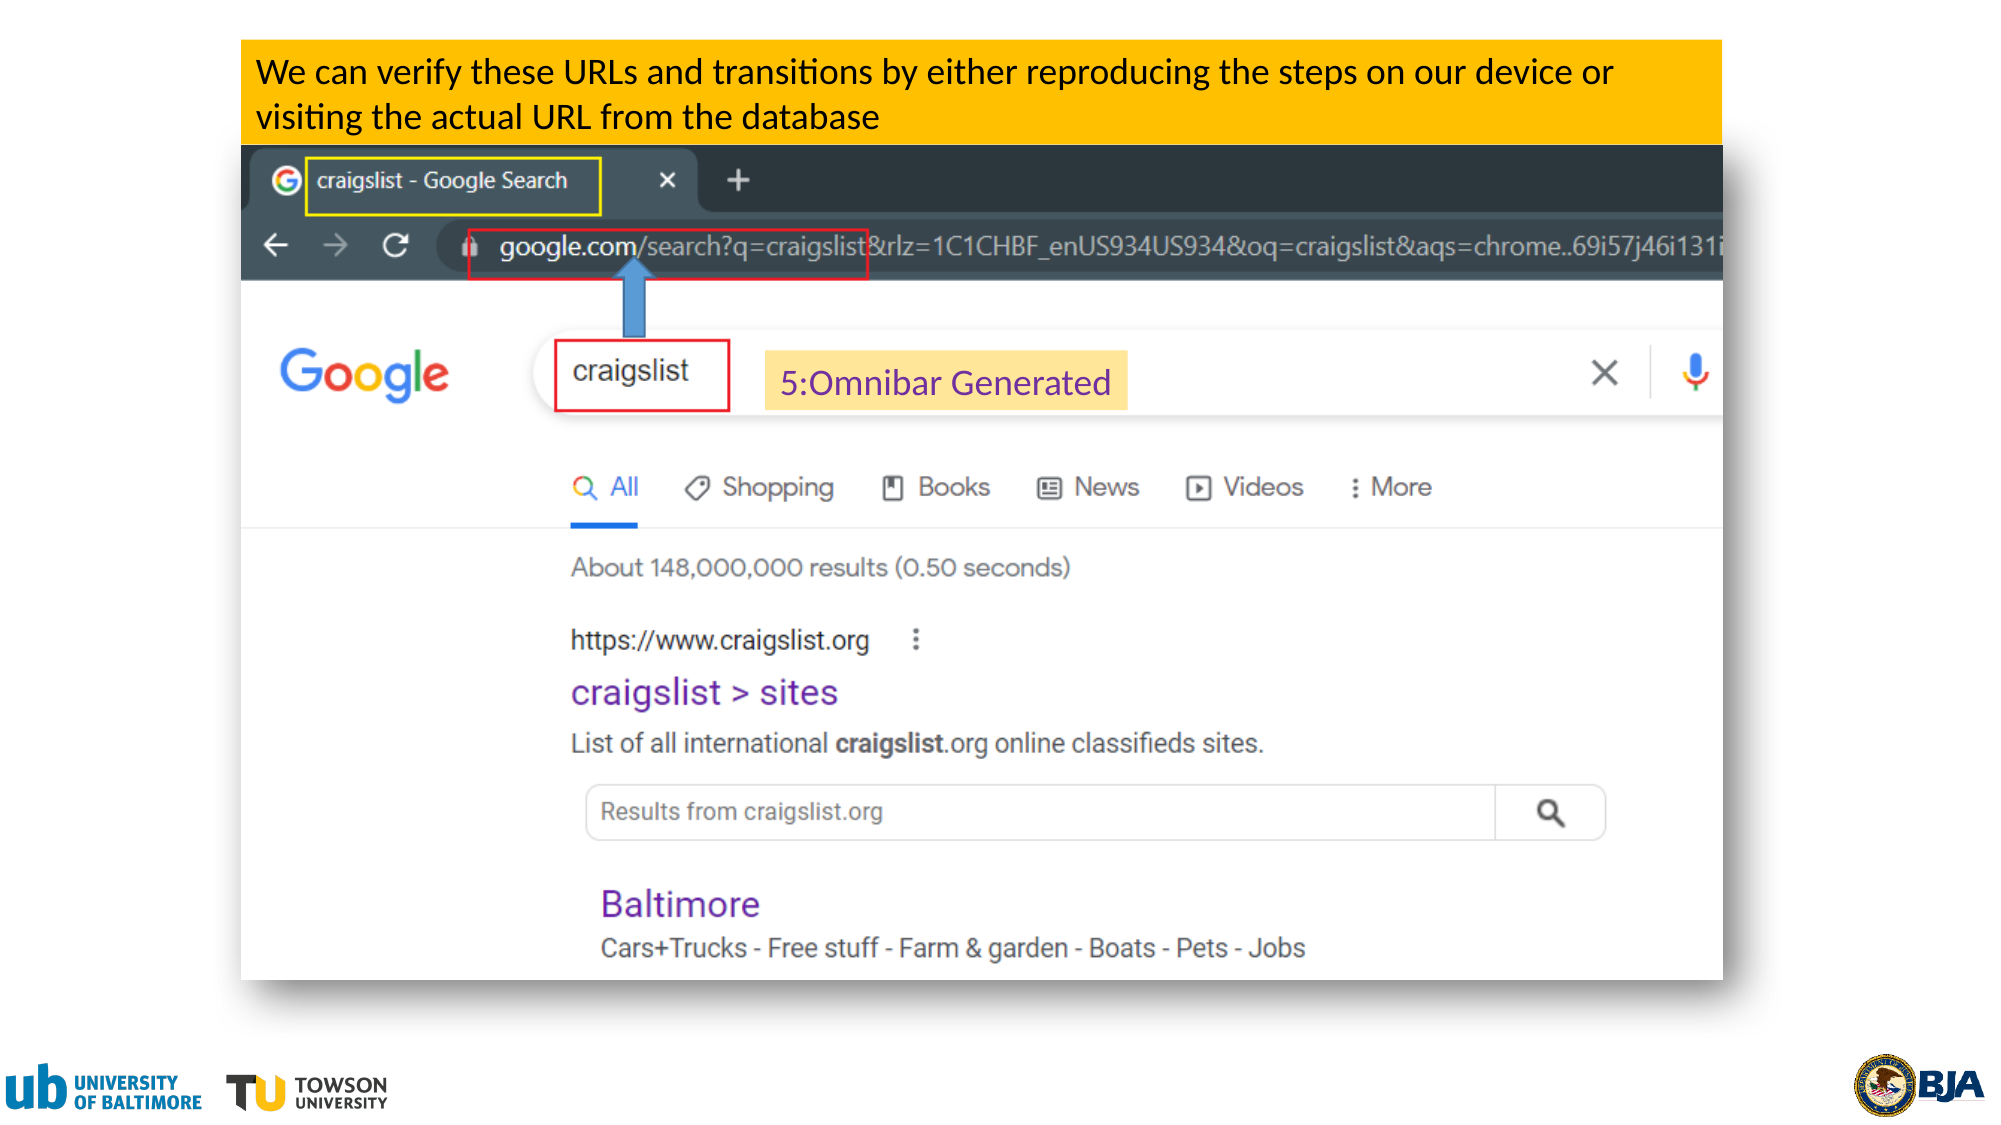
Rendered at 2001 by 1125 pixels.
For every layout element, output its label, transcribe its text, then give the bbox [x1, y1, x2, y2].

picture [0, 1031, 407, 1125]
text_box We can verify these URLs and transitions by either reproducing the steps on our device or visiting the actual URL from the database [241, 39, 1723, 145]
picture [241, 145, 1723, 980]
picture [1854, 1054, 1986, 1117]
